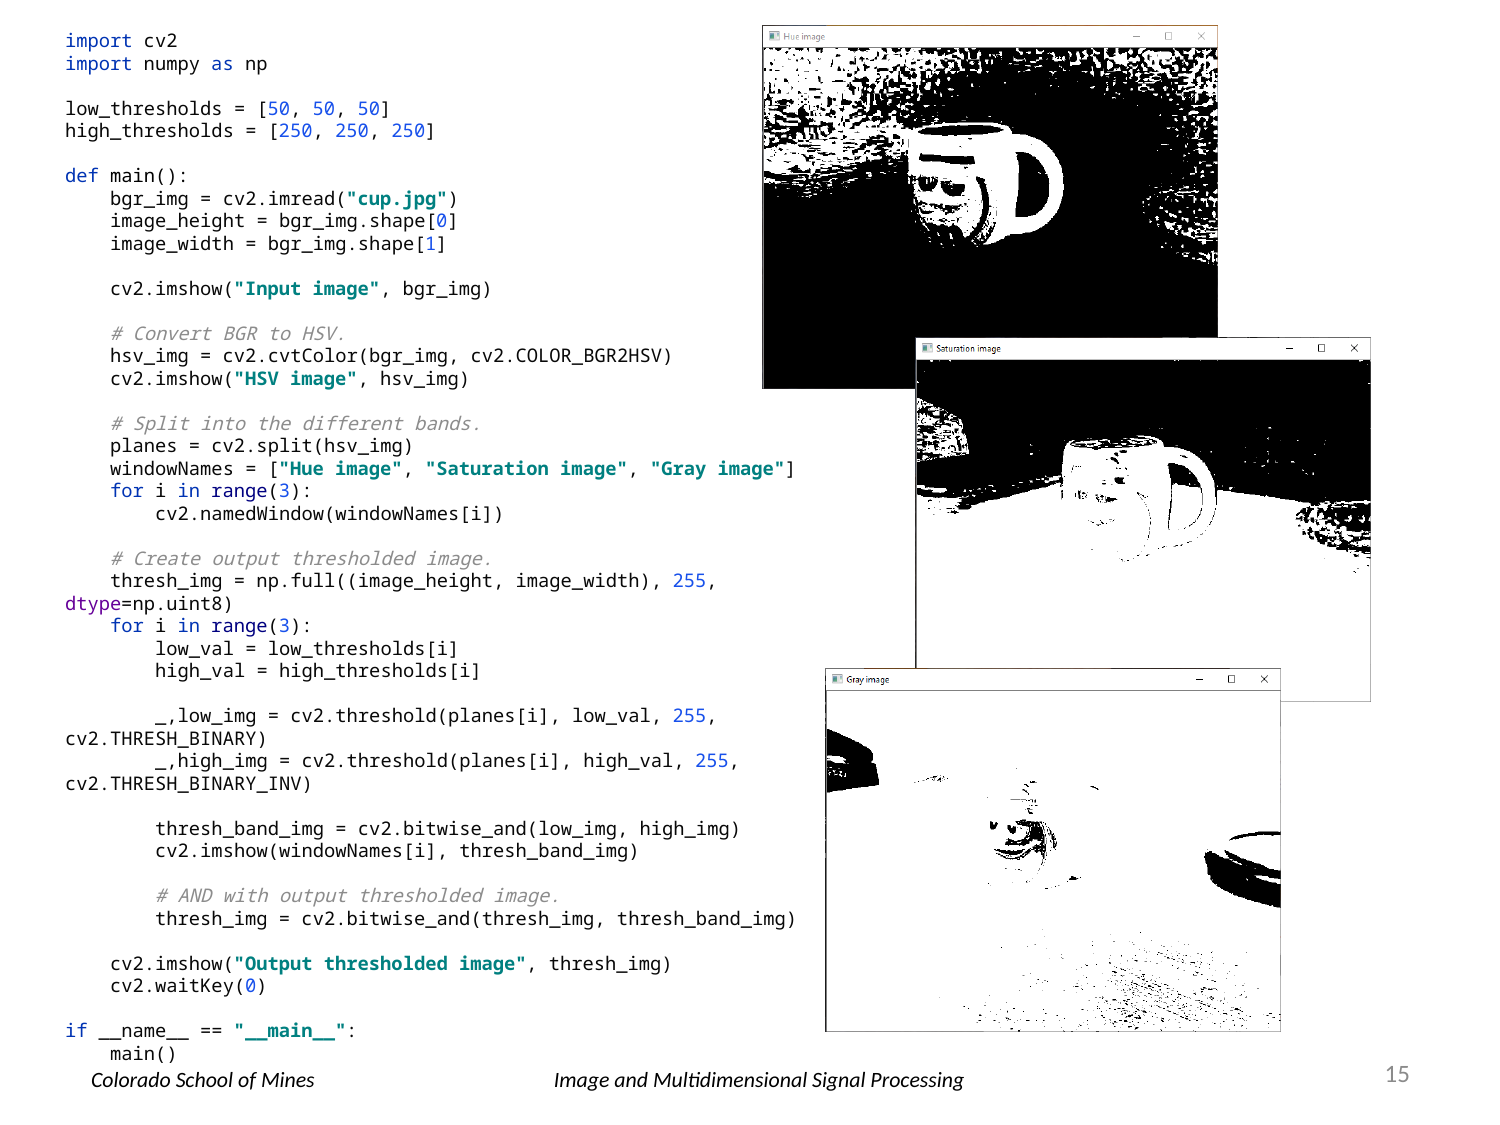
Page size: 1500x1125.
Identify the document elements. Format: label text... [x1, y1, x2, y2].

slide_number 15 [1074, 1042, 1425, 1103]
picture [762, 25, 1372, 1033]
text_box import cv2 import numpy as np low_thresholds = [50, 50, 50] high_thresholds = [250, 250, 250] def main(): bgr_img = cv2.imread("cup.jpg") image_height = bgr_img.shape[0] image_width = bgr_img.shape[1] cv2.imshow("Input image", bgr_img) # Convert BGR to HSV. hsv_img = cv2.cvtColor(bgr_img, cv2.COLOR_BGR2HSV) cv2.imshow("HSV image", hsv_img) # Split into the different bands. planes = cv2.split(hsv_img) windowNames = ["Hue image", "Saturation image", "Gray image"] for i in range(3): cv2.namedWindow(windowNames[i]) # Create output thresholded image. thresh_img = np.full((image_height, image_width), 255, dtype=np.uint8) for i in range(3): low_val = low_thresholds[i] high_val = high_thresholds[i] _,low_img = cv2.threshold(planes[i], low_val, 255, cv2.THRESH_BINARY) _,high_img = cv2.threshold(planes[i], high_val, 255, cv2.THRESH_BINARY_INV) thresh_band_img = cv2.bitwise_and(low_img, high_img) cv2.imshow(windowNames[i], thresh_band_img) # AND with output thresholded image. thresh_img = cv2.bitwise_and(thresh_img, thresh_band_img) cv2.imshow("Output thresholded image", thresh_img) cv2.waitKey(0) if __name__ == "__main__": main() [50, 21, 850, 1072]
